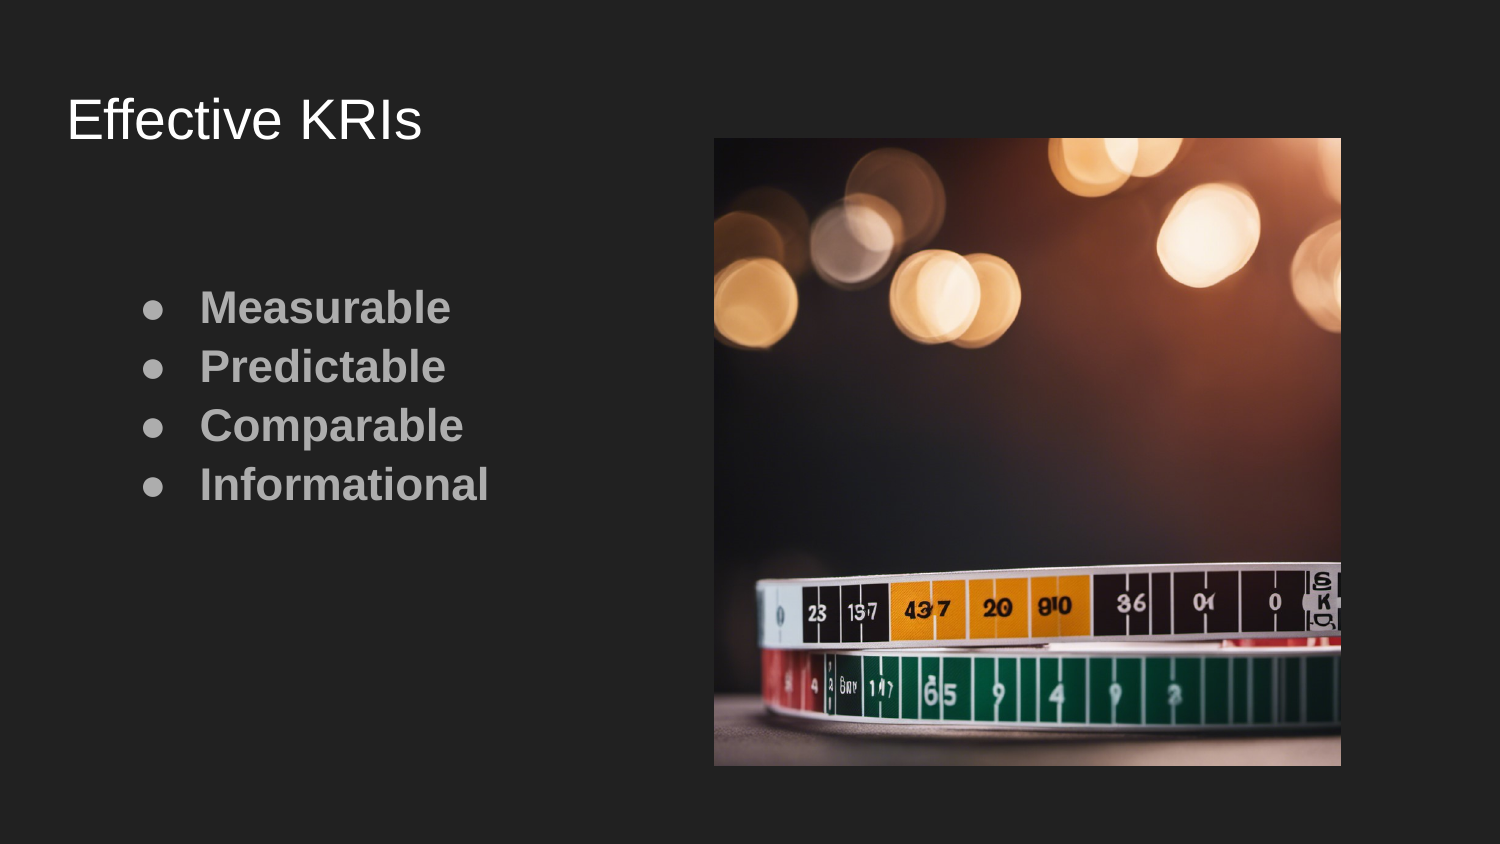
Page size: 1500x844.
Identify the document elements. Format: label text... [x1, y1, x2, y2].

title Effective KRIs [51, 72, 1449, 167]
list Measurable Predictable Comparable Informational [109, 259, 795, 820]
picture [713, 138, 1342, 766]
